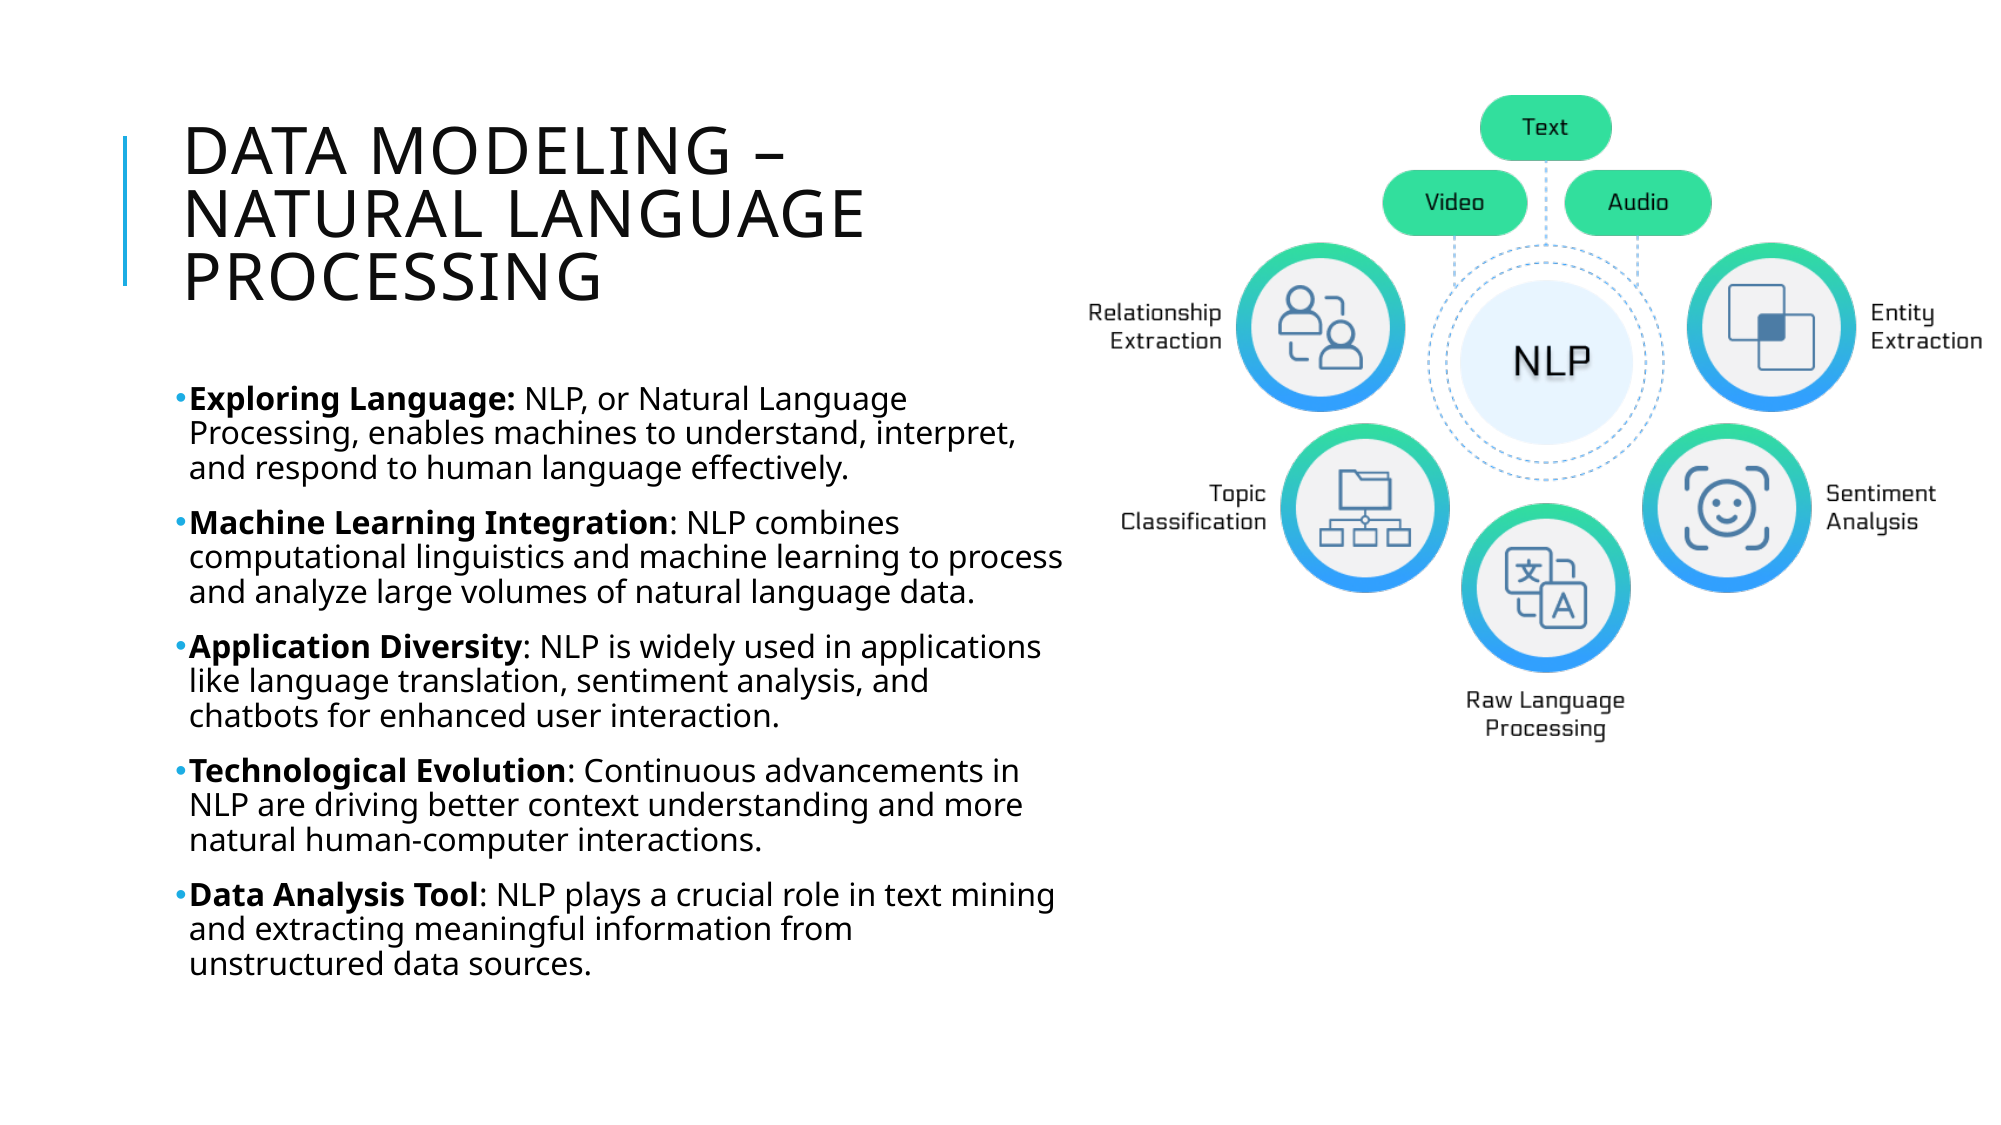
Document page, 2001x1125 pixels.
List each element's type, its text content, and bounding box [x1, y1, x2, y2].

list Exploring Language: NLP, or Natural Language Processing, enables machines to understand, interpret, and respond to human language effectively. Machine Learning Integration: NLP combines computational linguistics and machine learning to process and analyze large volumes of natural language data. Application Diversity: NLP is widely used in applications like language translation, sentiment analysis, and chatbots for enhanced user interaction. Technological Evolution: Continuous advancements in NLP are driving better context understanding and more natural human-computer interactions. Data Analysis Tool: NLP plays a crucial role in text mining and extracting meaningful information from unstructured data sources. [168, 375, 1076, 1020]
title Data modeling – natural language processing [168, 96, 895, 342]
picture [1086, 95, 1983, 743]
